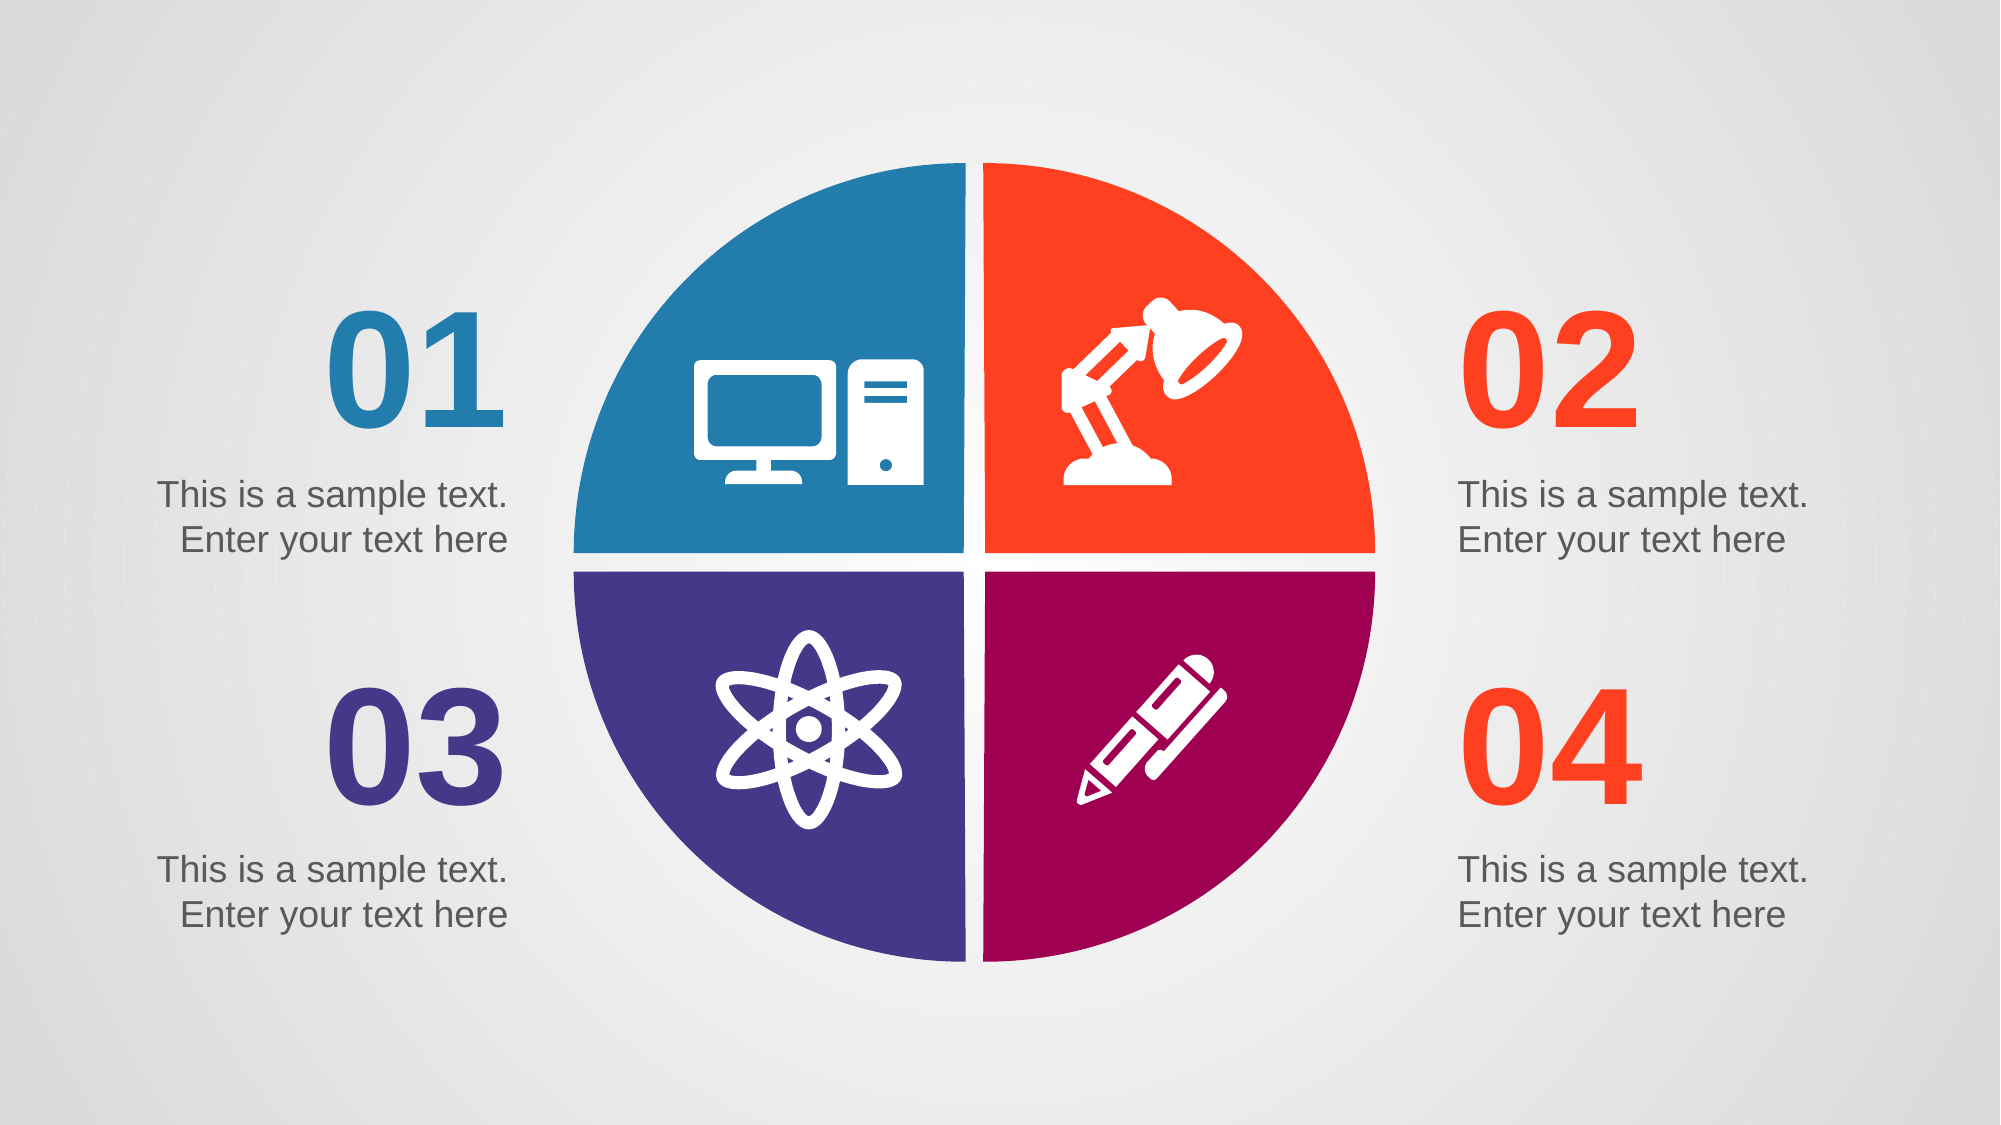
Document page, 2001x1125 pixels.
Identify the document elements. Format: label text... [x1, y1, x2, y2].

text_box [573, 163, 1376, 962]
text_box This is a sample text. Enter your text here [1442, 845, 1836, 942]
text_box 04 [1442, 630, 1836, 845]
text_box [1076, 654, 1228, 805]
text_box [693, 359, 924, 485]
text_box 01 [130, 253, 524, 468]
text_box 02 [1442, 253, 1836, 468]
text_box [715, 630, 903, 830]
text_box This is a sample text. Enter your text here [130, 845, 524, 942]
text_box 03 [130, 630, 524, 845]
text_box This is a sample text. Enter your text here [1442, 468, 1836, 568]
text_box This is a sample text. Enter your text here [130, 468, 524, 568]
